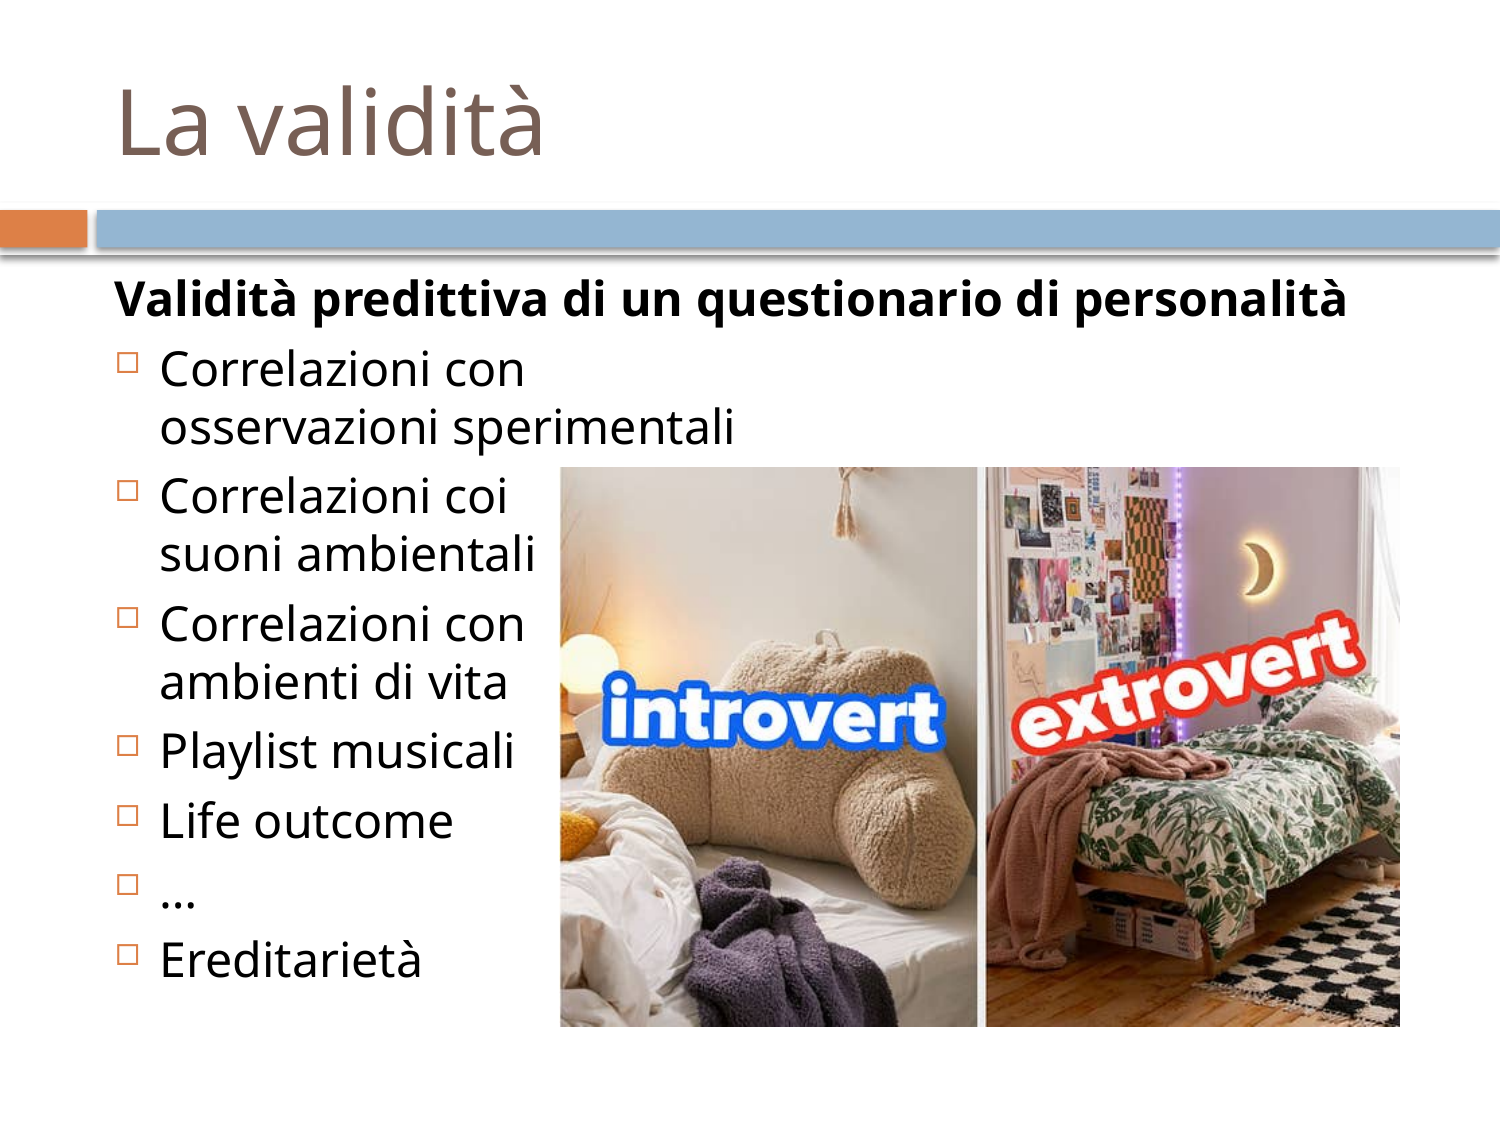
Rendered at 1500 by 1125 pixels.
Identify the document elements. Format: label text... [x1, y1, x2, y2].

title La validità [99, 37, 1438, 200]
list Validità predittiva di un questionario di personalità Correlazioni con osservazioni sperimentali Correlazioni coi suoni ambientali Correlazioni con ambienti di vita Playlist musicali Life outcome … Ereditarietà [99, 260, 1424, 1011]
picture [559, 467, 1401, 1027]
